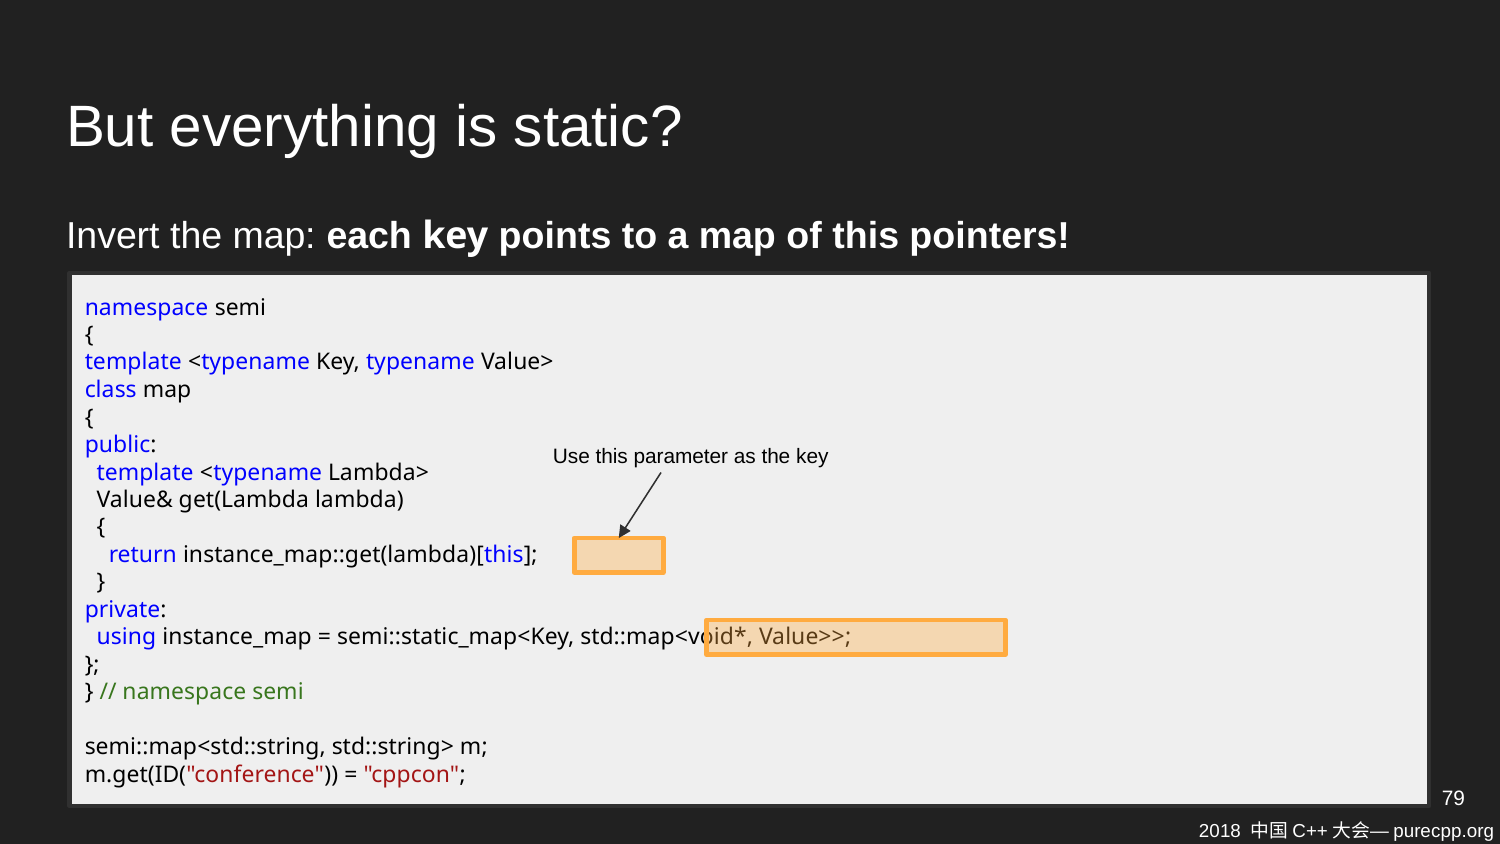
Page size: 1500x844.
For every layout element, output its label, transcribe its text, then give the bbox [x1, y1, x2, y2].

title But everything is static? [51, 72, 1449, 167]
text_box Use this parameter as the key [537, 427, 875, 477]
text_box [618, 472, 662, 539]
list Invert the map: each key points to a map of this pointers! [51, 189, 1449, 283]
text_box [706, 620, 1006, 655]
slide_number 79 [1389, 764, 1480, 830]
text_box [574, 537, 664, 573]
text_box namespace semi { template <typename Key, typename Value> class map { public: template <typename Lambda> Value& get(Lambda lambda) { return instance_map::get(lambda)[this]; } private: using instance_map = semi::static_map<Key, std::map<void*, Value>>; }; } // namespace semi semi::map<std::string, std::string> m; m.get(ID("conference")) = "cppcon"; [69, 272, 1430, 806]
